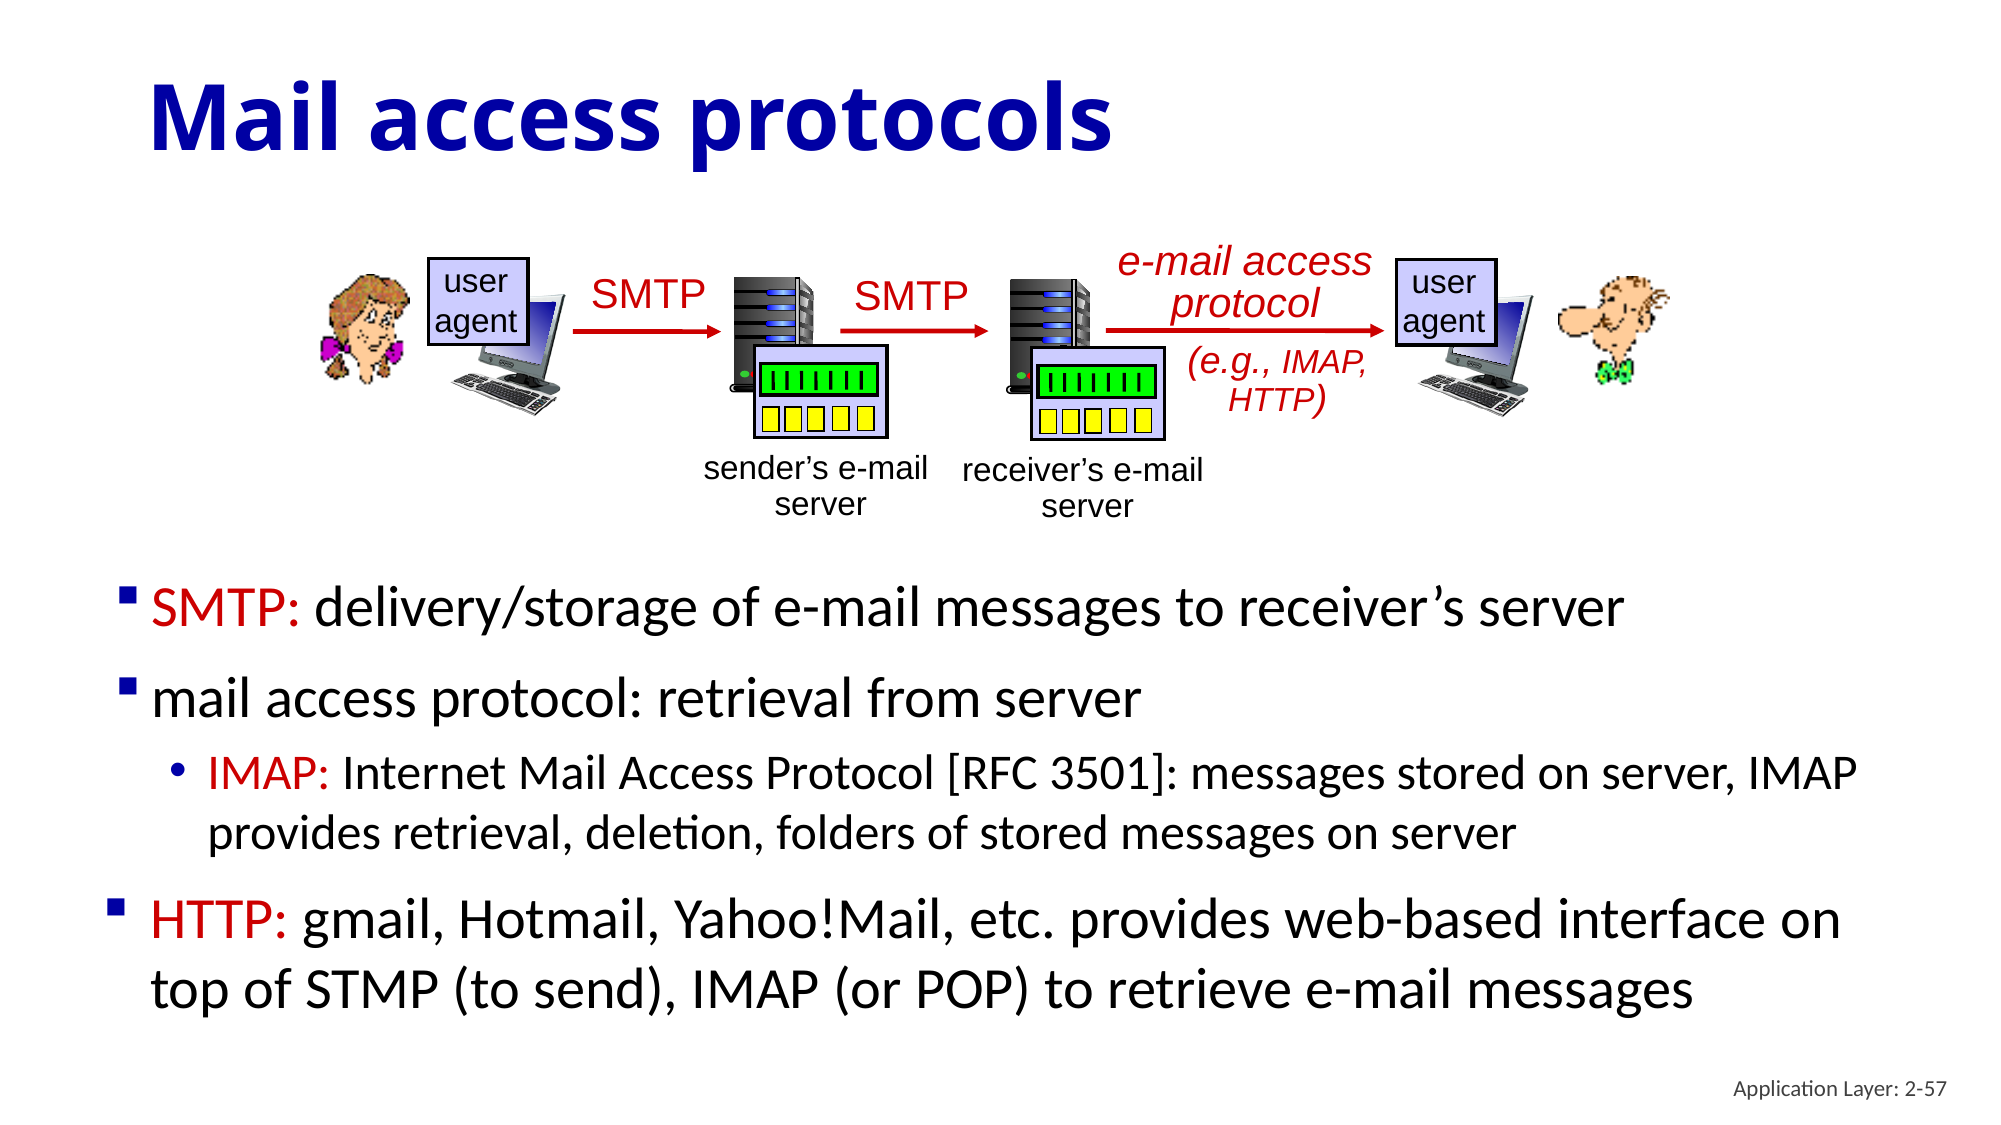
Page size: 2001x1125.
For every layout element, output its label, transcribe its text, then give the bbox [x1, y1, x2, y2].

slide_number Application Layer: 2- [1512, 1056, 1963, 1117]
title Mail access protocols [131, 47, 1856, 195]
text_box SMTP: delivery/storage of e-mail messages to receiver’s server mail access protocol: retrieval from server IMAP: Internet Mail Access Protocol [RFC 3501]: messages stored on server, IMAP provides retrieval, deletion, folders of stored messages on server HTTP: gmail, Hotmail, Yahoo!Mail, etc. provides web-based interface on top of STMP (to send), IMAP (or POP) to retrieve e-mail messages [78, 560, 1924, 1078]
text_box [317, 233, 1670, 534]
